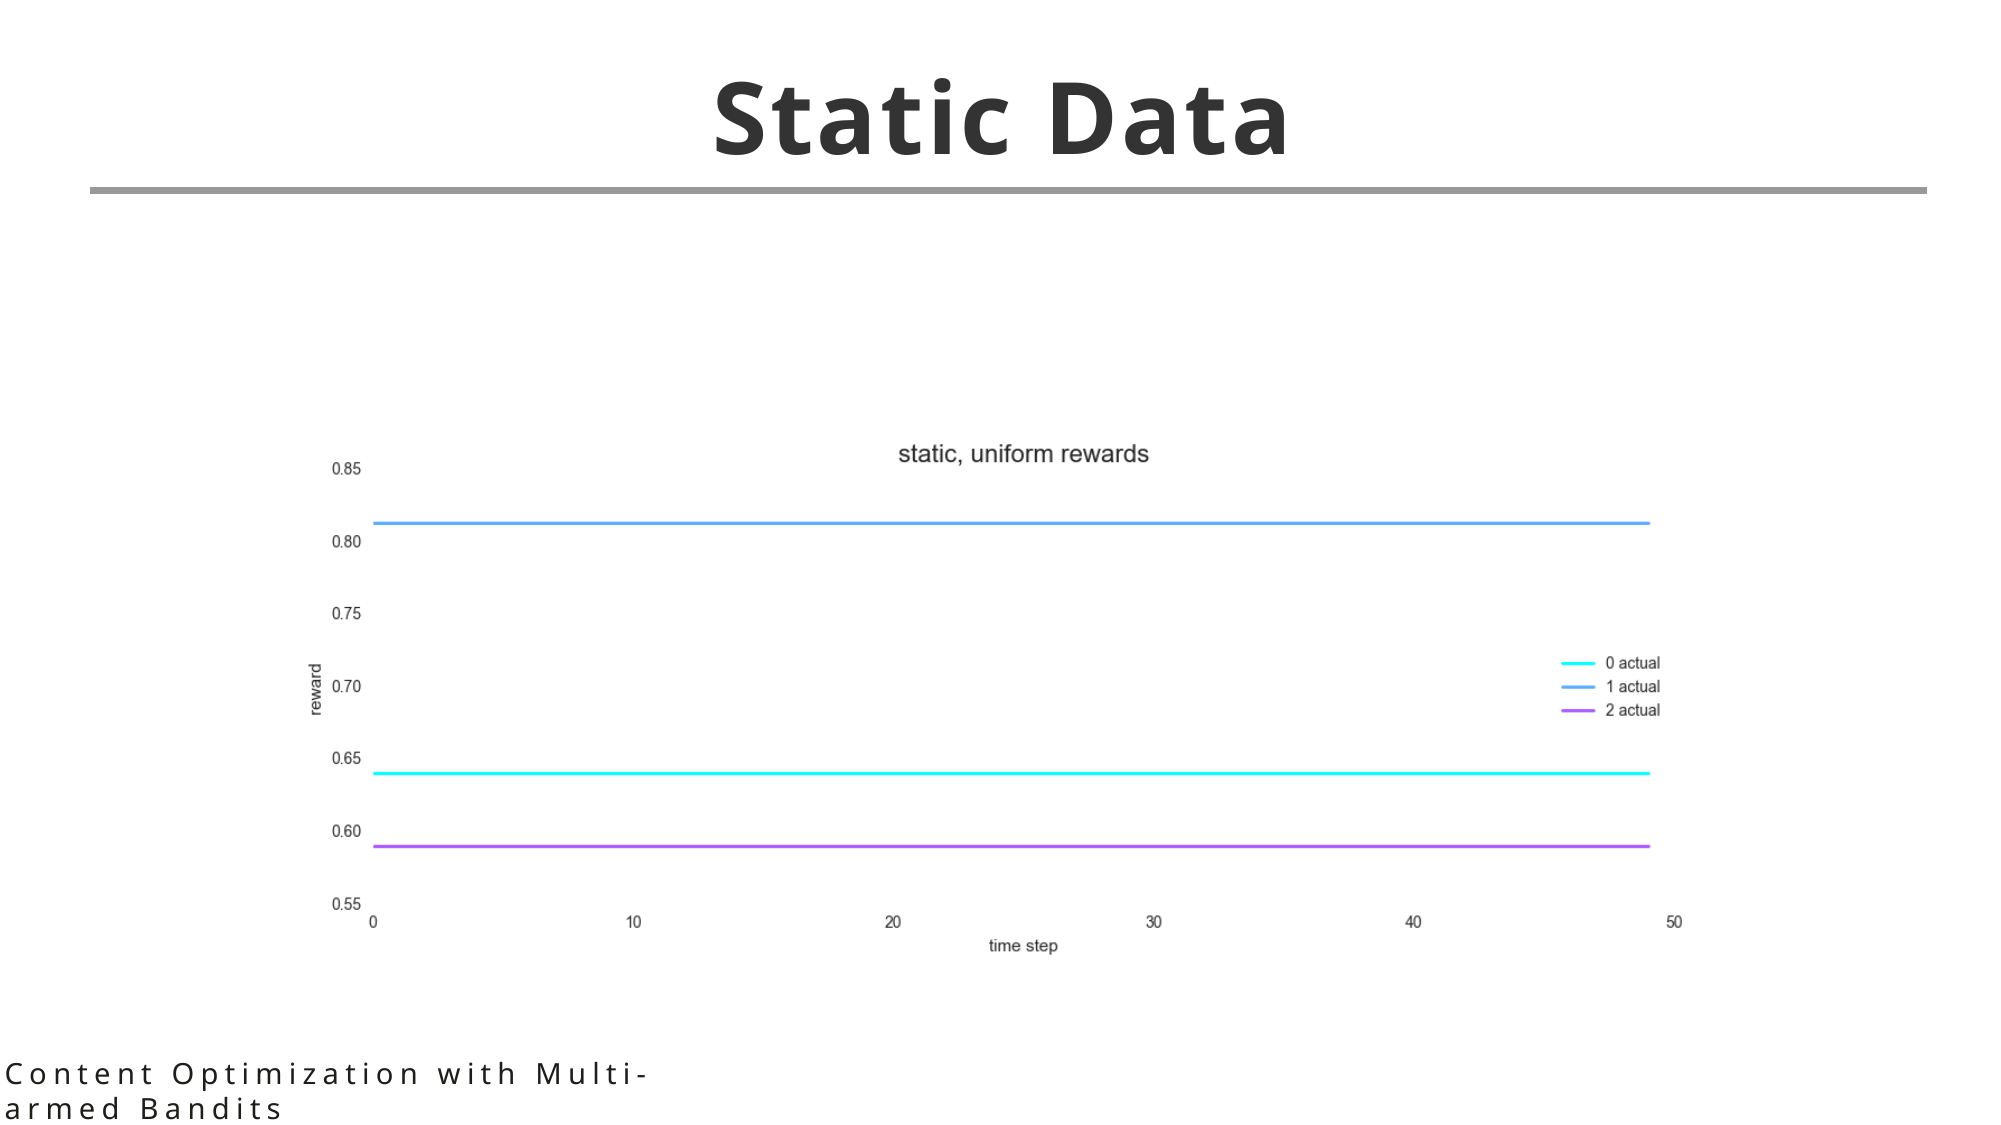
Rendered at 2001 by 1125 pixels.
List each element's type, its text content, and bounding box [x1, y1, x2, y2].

title Static Data [113, 39, 1892, 179]
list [163, 414, 1843, 975]
